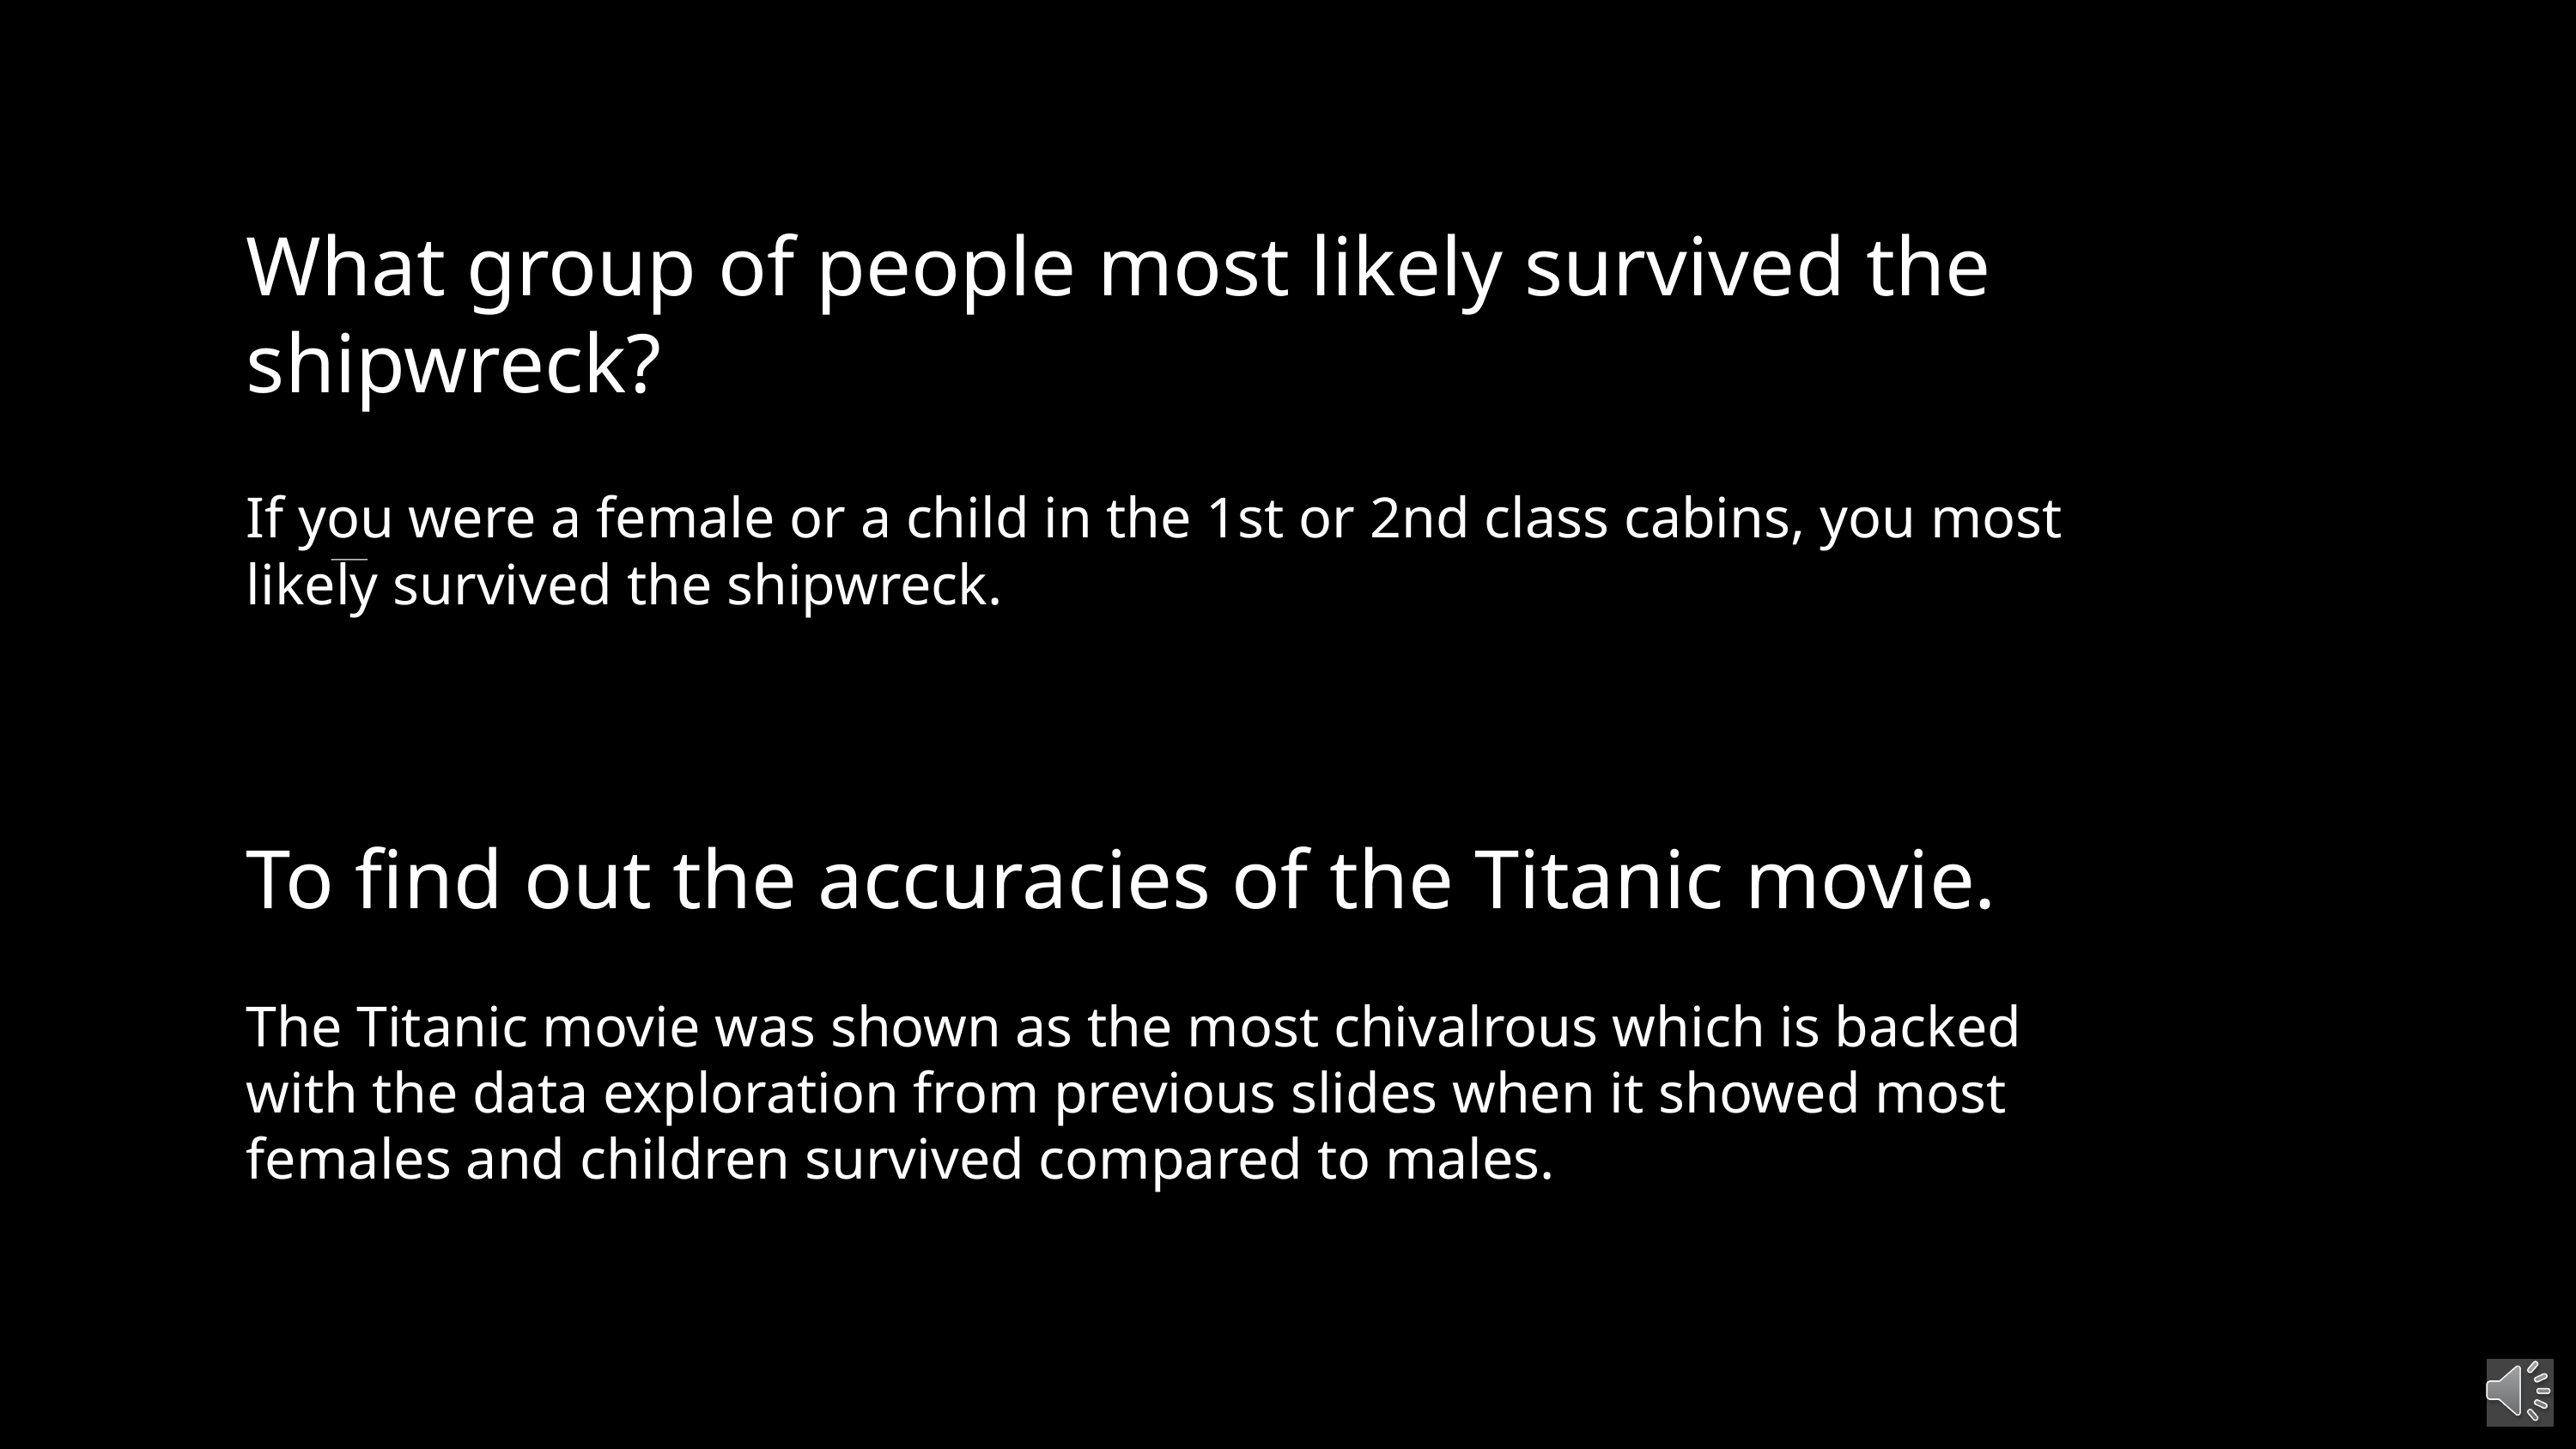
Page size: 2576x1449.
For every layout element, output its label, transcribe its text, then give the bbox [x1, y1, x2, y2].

text_box The Titanic movie was shown as the most chivalrous which is backed with the data exploration from previous slides when it showed most females and children survived compared to males. [246, 991, 2134, 1191]
picture [2485, 1358, 2555, 1428]
text_box To find out the accuracies of the Titanic movie. [246, 828, 2134, 925]
text_box What group of people most likely survived the shipwreck? [246, 215, 2057, 409]
text_box If you were a female or a child in the 1st or 2nd class cabins, you most likely survived the shipwreck. [246, 482, 2134, 615]
